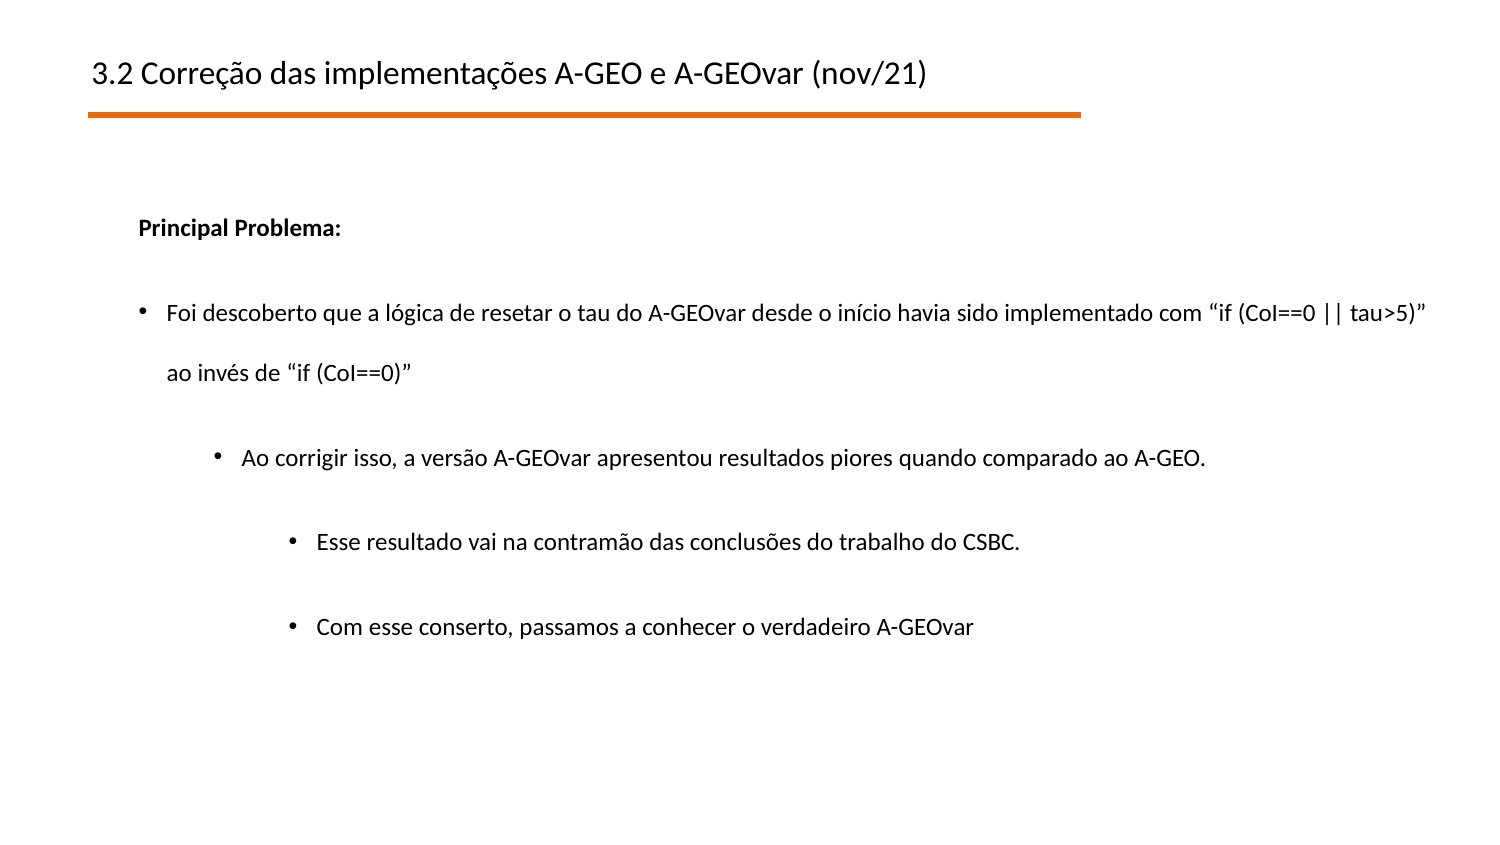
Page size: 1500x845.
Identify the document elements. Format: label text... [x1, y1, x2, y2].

text_box Principal Problema: Foi descoberto que a lógica de resetar o tau do A-GEOvar desde o início havia sido implementado com “if (CoI==0 || tau>5)” ao invés de “if (CoI==0)” Ao corrigir isso, a versão A-GEOvar apresentou resultados piores quando comparado ao A-GEO. Esse resultado vai na contramão das conclusões do trabalho do CSBC. Com esse conserto, passamos a conhecer o verdadeiro A-GEOvar [123, 174, 1448, 649]
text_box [76, 44, 1166, 116]
